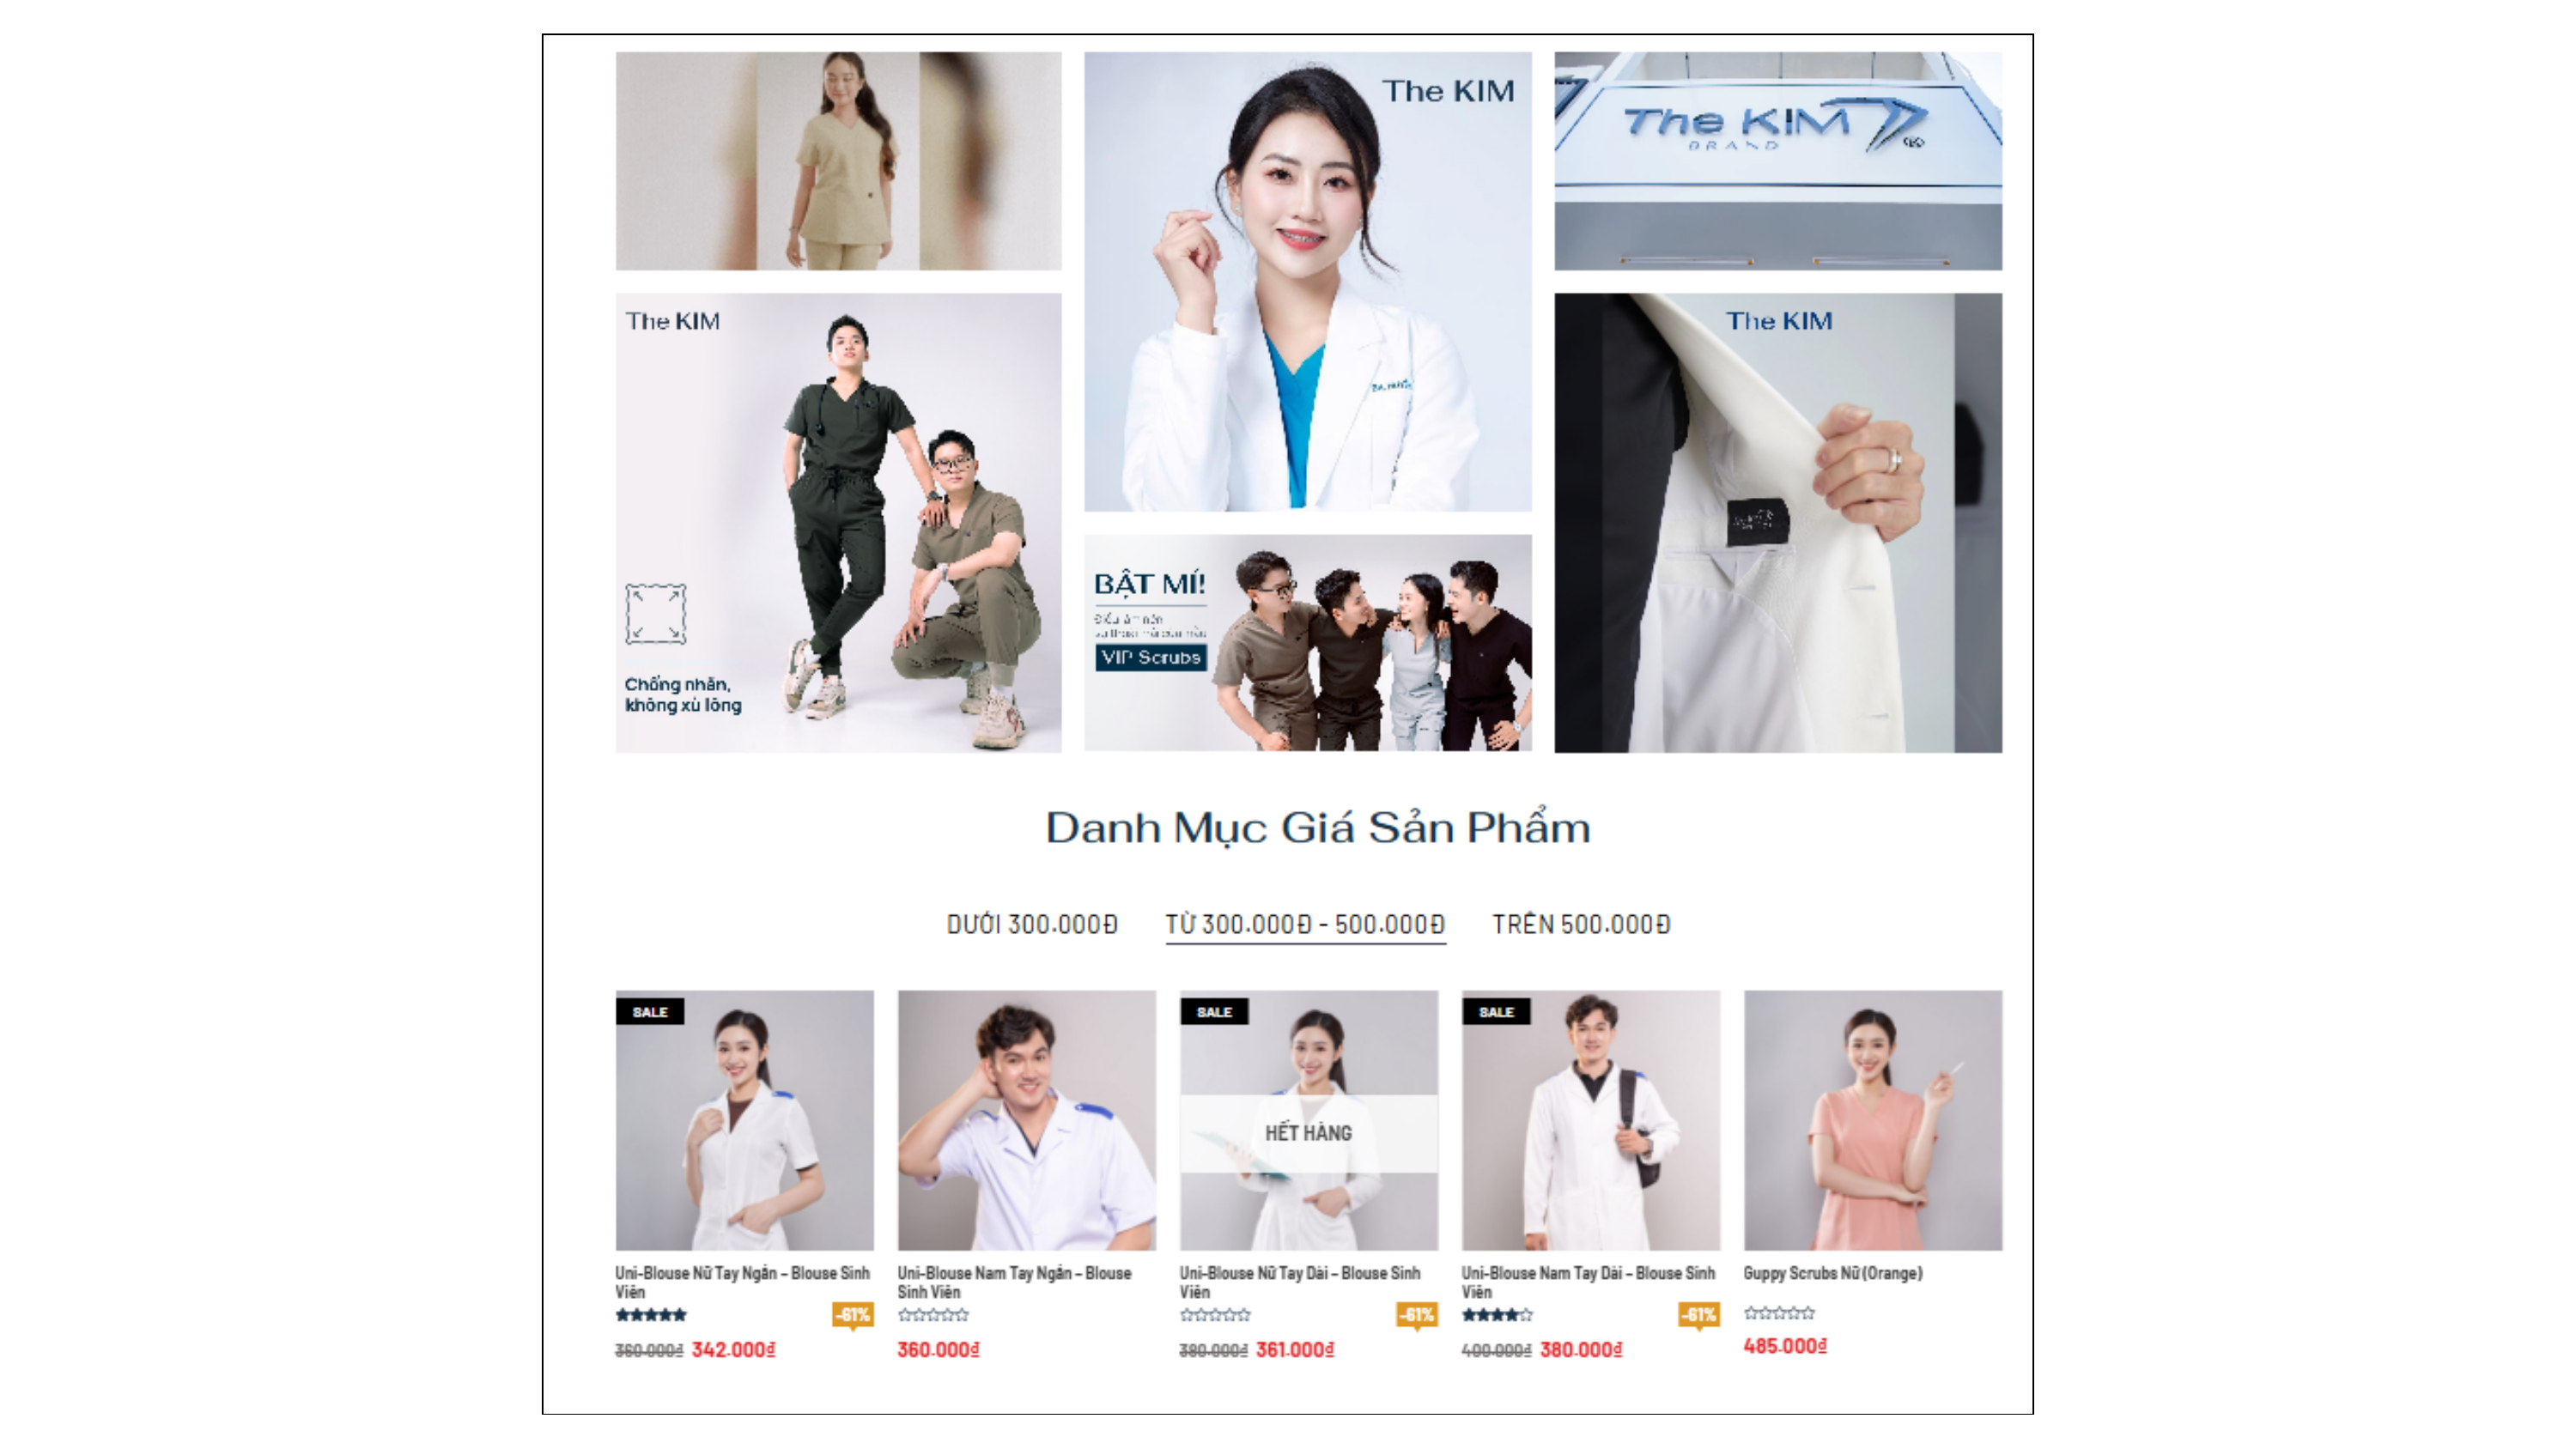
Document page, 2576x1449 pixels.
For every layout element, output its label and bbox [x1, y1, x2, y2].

text_box [543, 33, 2033, 1415]
